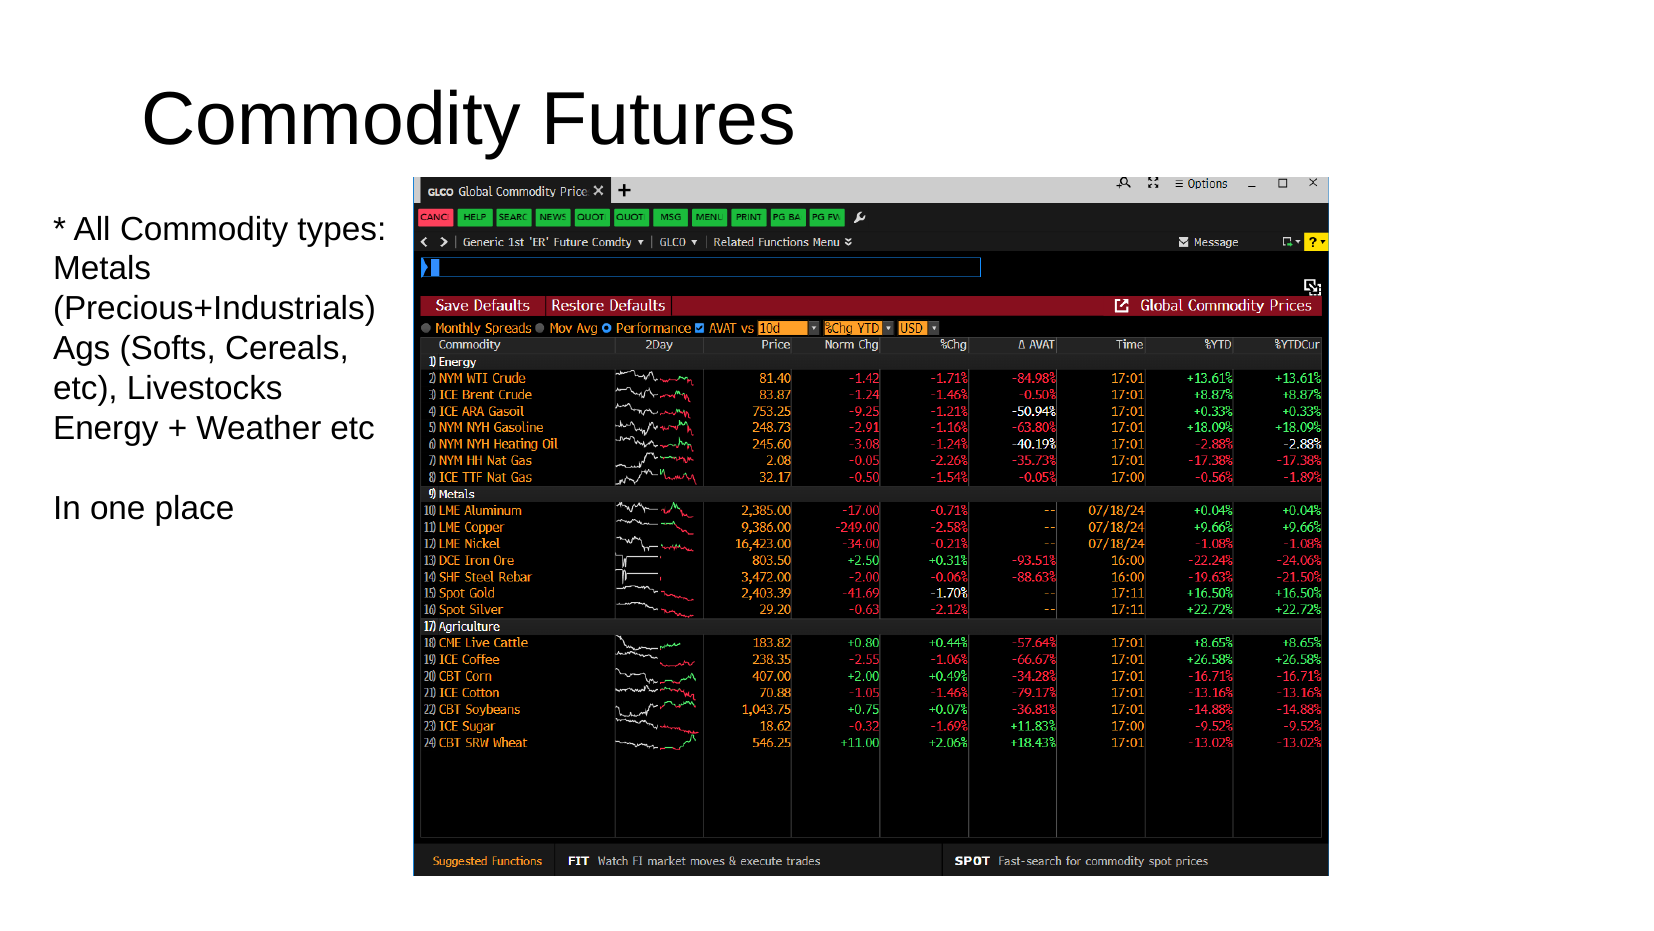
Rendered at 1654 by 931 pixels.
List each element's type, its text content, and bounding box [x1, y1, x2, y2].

title Commodity Futures [141, 37, 1630, 193]
subtitle * All Commodity types: Metals (Precious+Industrials) Ags (Softs, Cereals, etc), Livestocks Energy + Weather etc In one place [53, 206, 408, 728]
picture [413, 176, 1329, 876]
